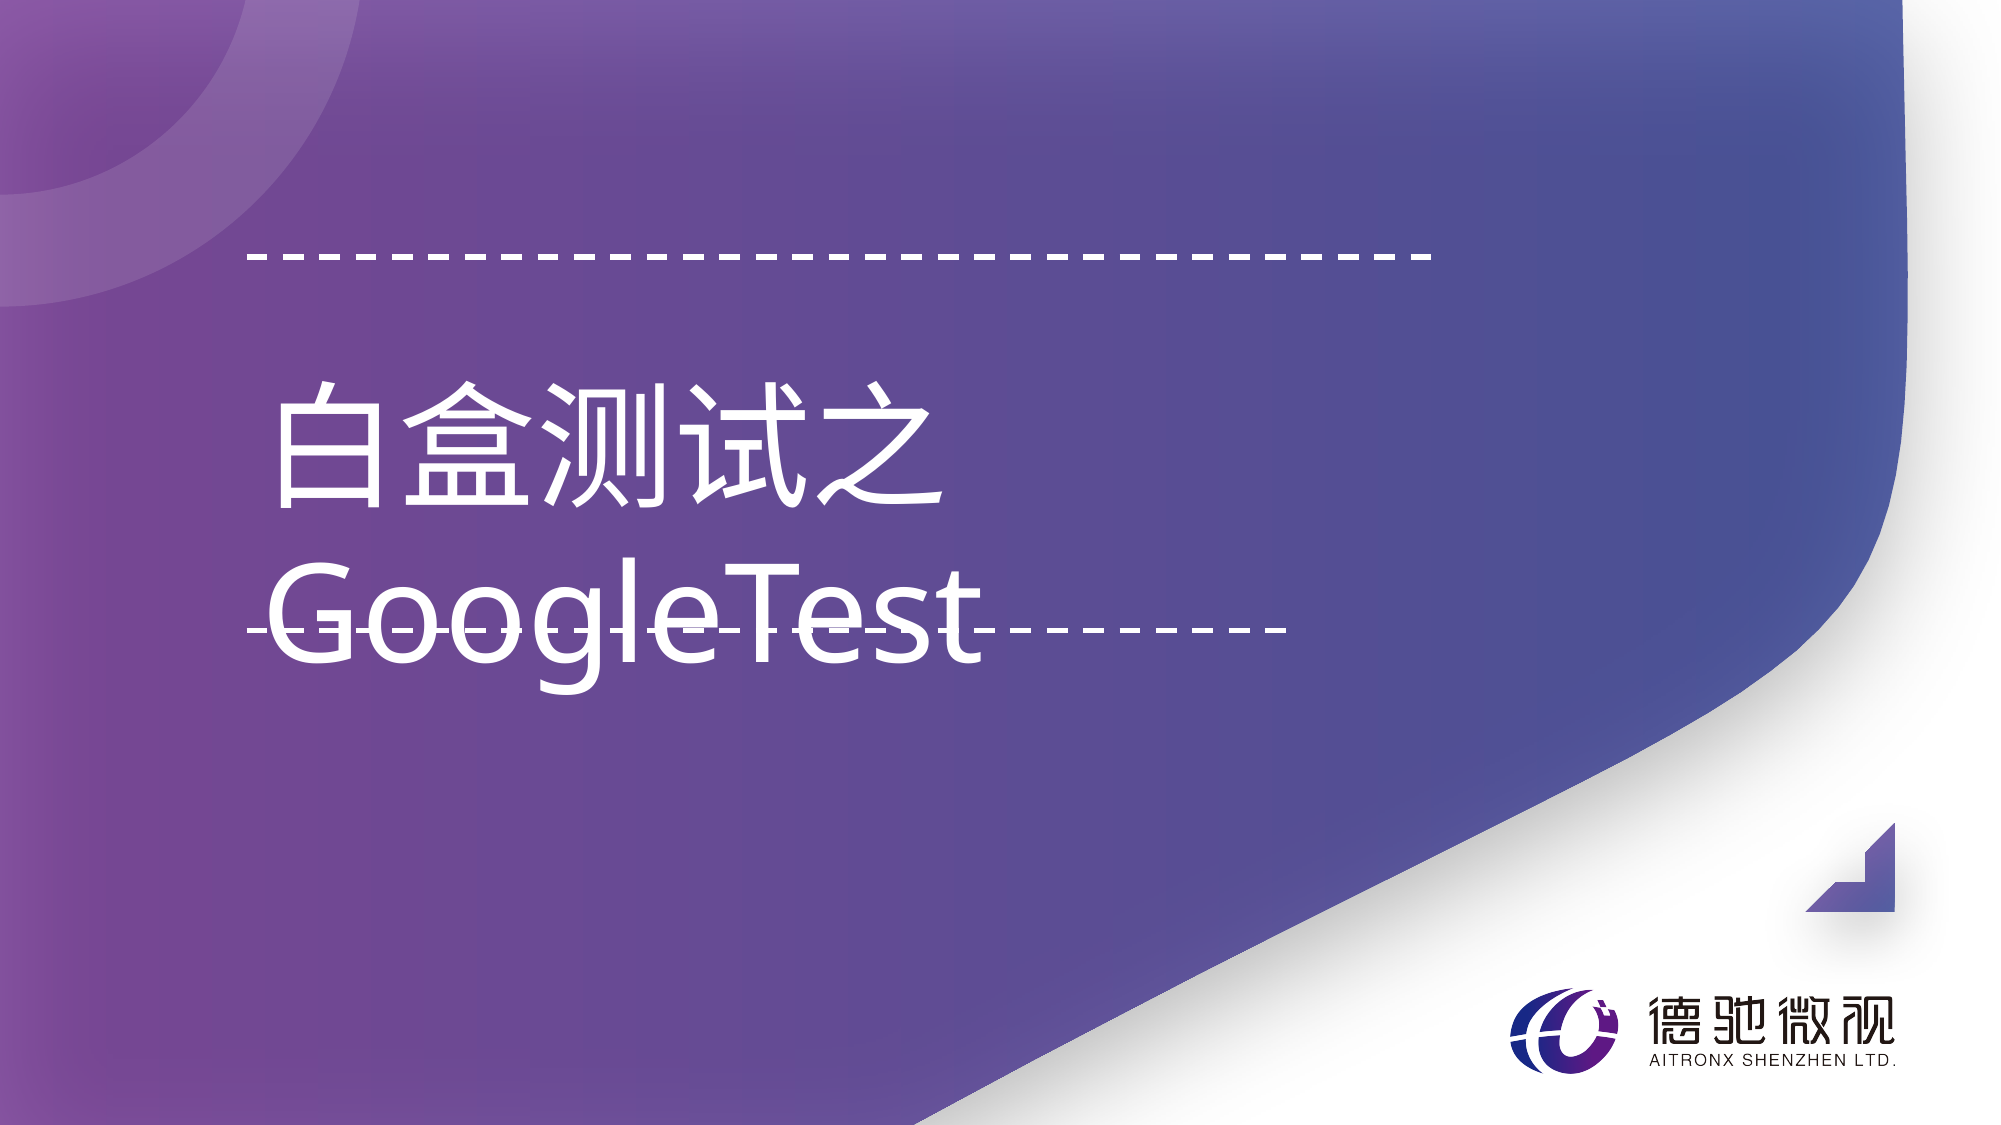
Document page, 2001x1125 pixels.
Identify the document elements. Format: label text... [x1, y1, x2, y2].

picture [1510, 988, 1895, 1074]
text_box [1803, 820, 1896, 914]
text_box [0, 0, 1909, 1125]
text_box [0, 0, 361, 308]
text_box 白盒测试之GoogleTest [246, 352, 1720, 698]
